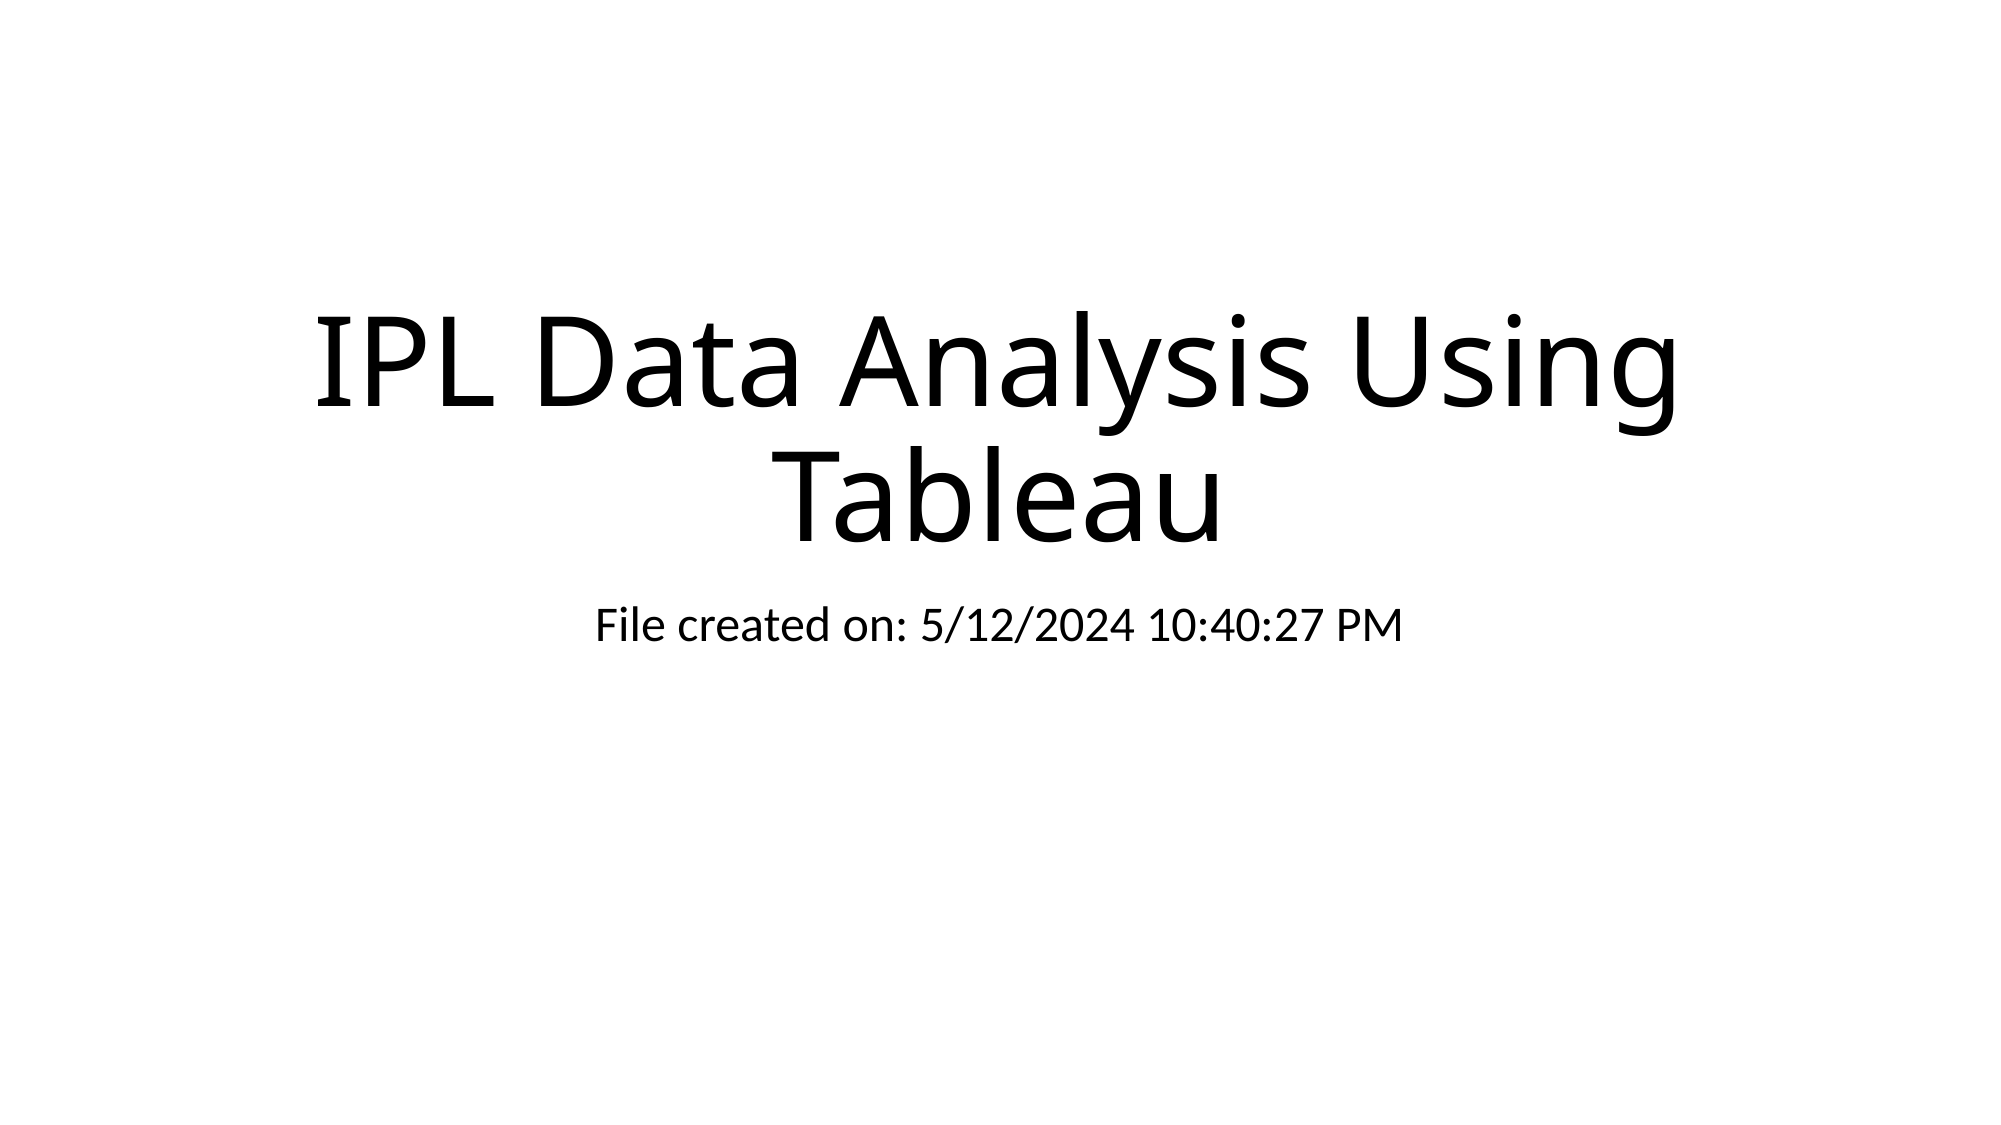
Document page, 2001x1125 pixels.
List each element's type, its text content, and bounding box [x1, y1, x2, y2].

title IPL Data Analysis Using Tableau [249, 184, 1750, 576]
subtitle File created on: 5/12/2024 10:40:27 PM [249, 590, 1750, 863]
